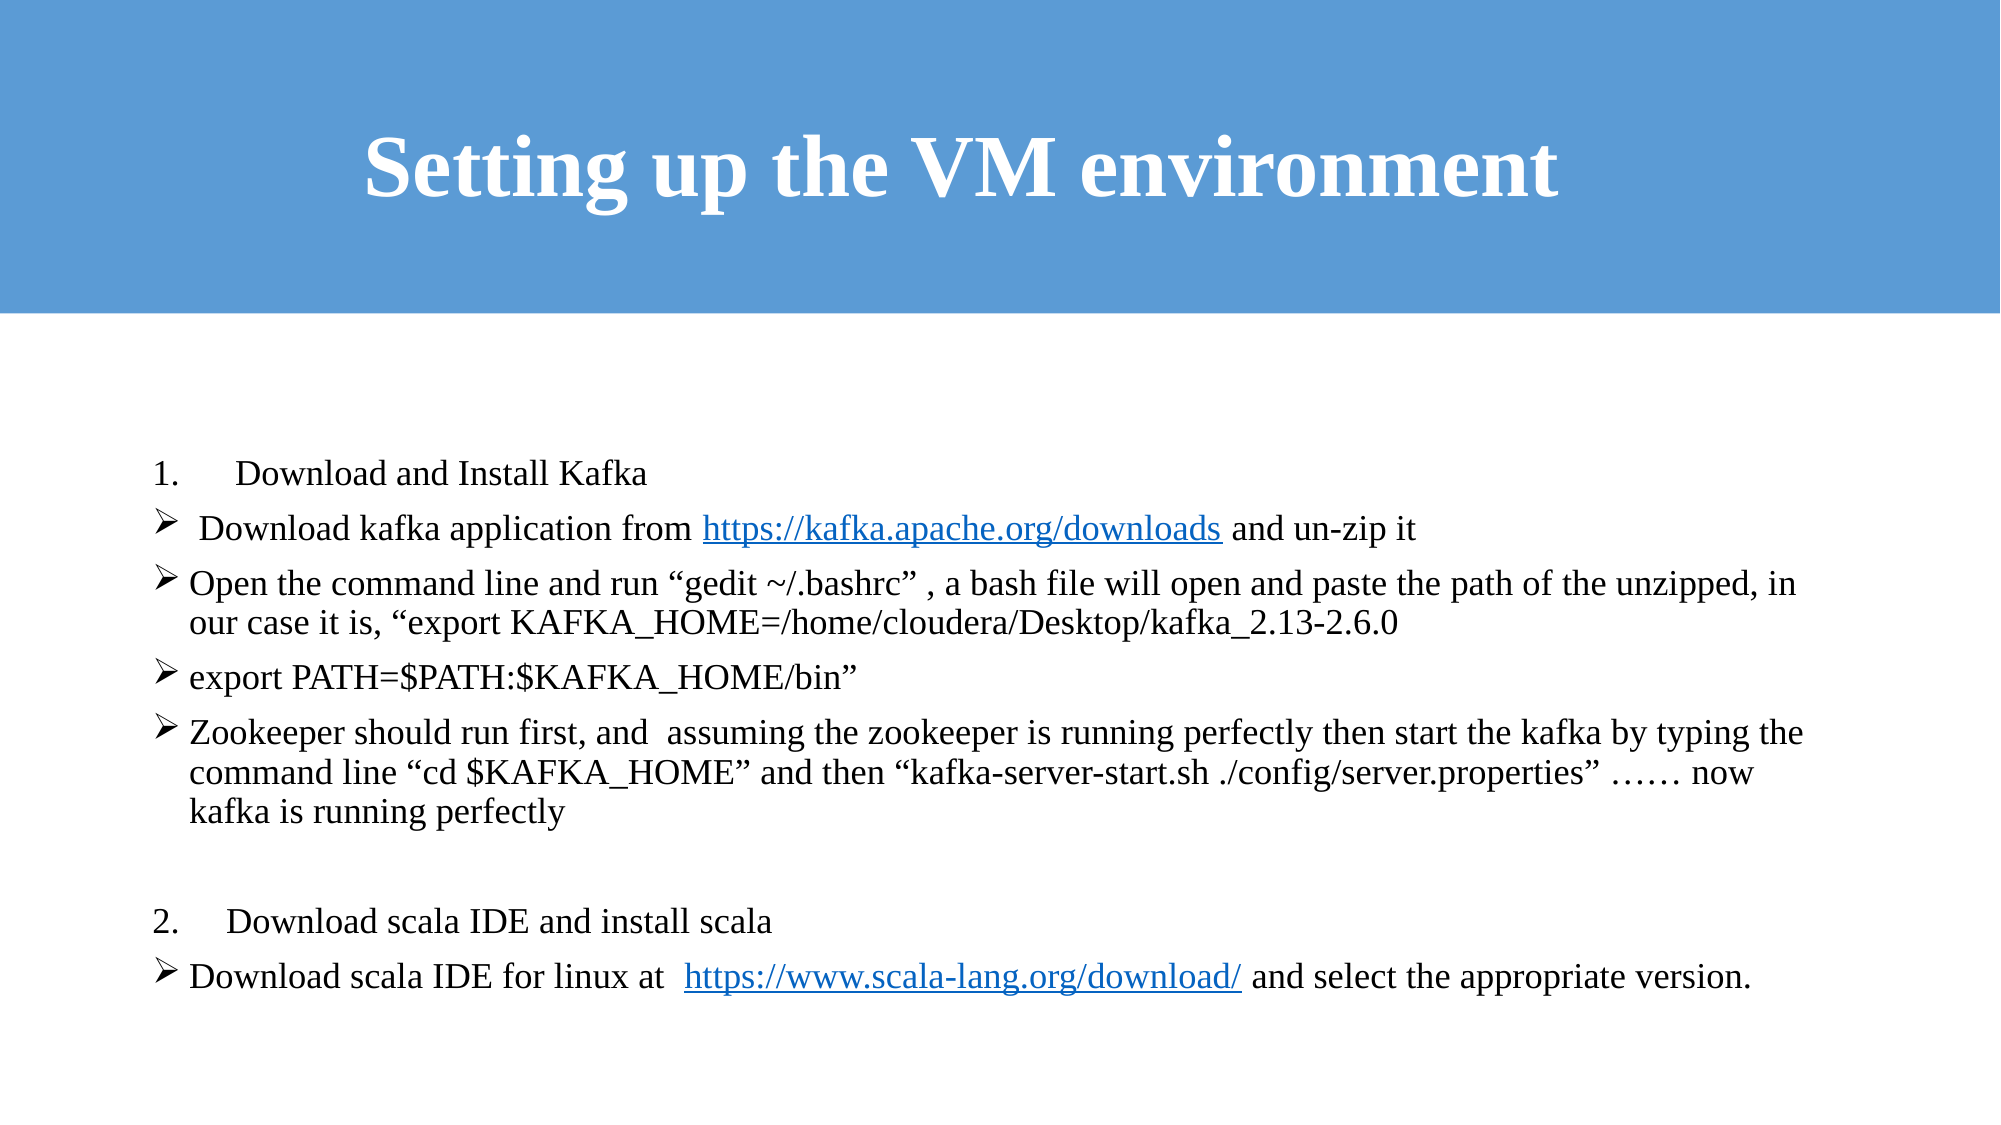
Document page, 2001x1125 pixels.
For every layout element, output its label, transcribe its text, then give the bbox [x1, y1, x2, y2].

text_box [0, 0, 2000, 314]
title Setting up the VM environment [348, 111, 2000, 330]
list Download and Install Kafka Download kafka application from https://kafka.apache.org/downloads and un-zip it Open the command line and run “gedit ~/.bashrc” , a bash file will open and paste the path of the unzipped, in our case it is, “export KAFKA_HOME=/home/cloudera/Desktop/kafka_2.13-2.6.0 export PATH=$PATH:$KAFKA_HOME/bin” Zookeeper should run first, and assuming the zookeeper is running perfectly then start the kafka by typing the command line “cd $KAFKA_HOME” and then “kafka-server-start.sh ./config/server.properties” …… now kafka is running perfectly Download scala IDE and install scala Download scala IDE for linux at https://www.scala-lang.org/download/ and select the appropriate version. [137, 399, 1863, 1014]
